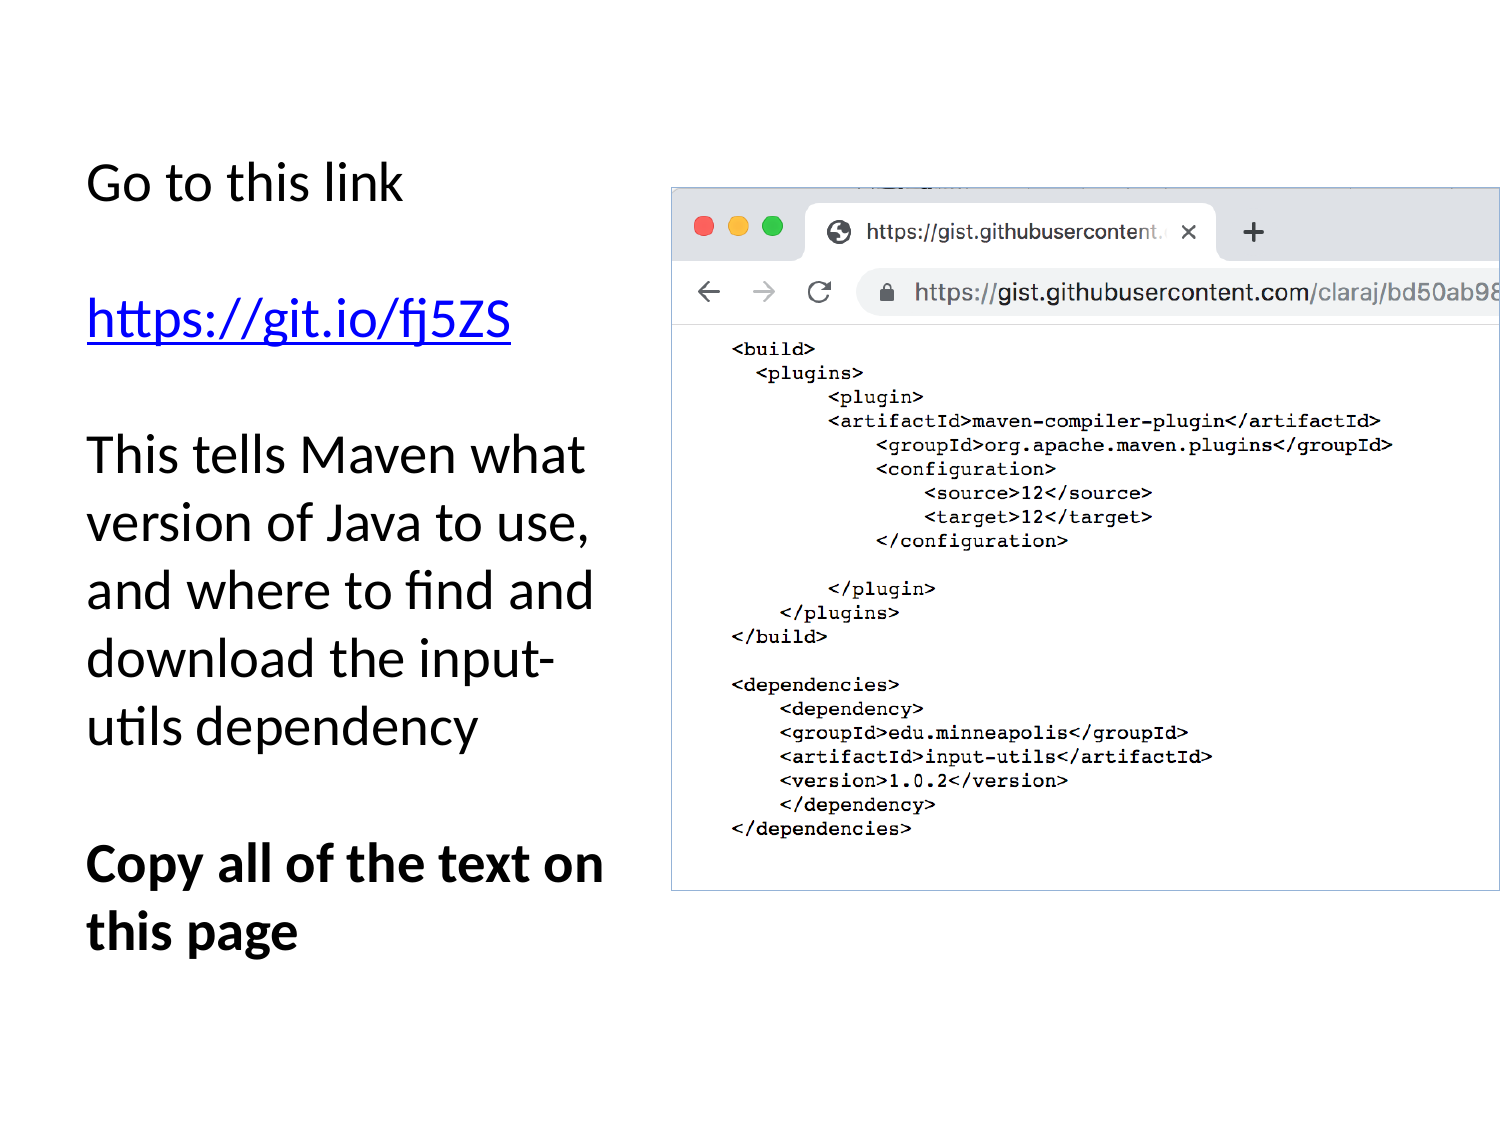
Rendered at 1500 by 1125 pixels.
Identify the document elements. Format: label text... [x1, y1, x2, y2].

picture [671, 187, 1500, 891]
list Go to this link https://git.io/fj5ZS This tells Maven what version of Java to use, and where to find and download the input-utils dependency Copy all of the text on this page [71, 137, 622, 1038]
